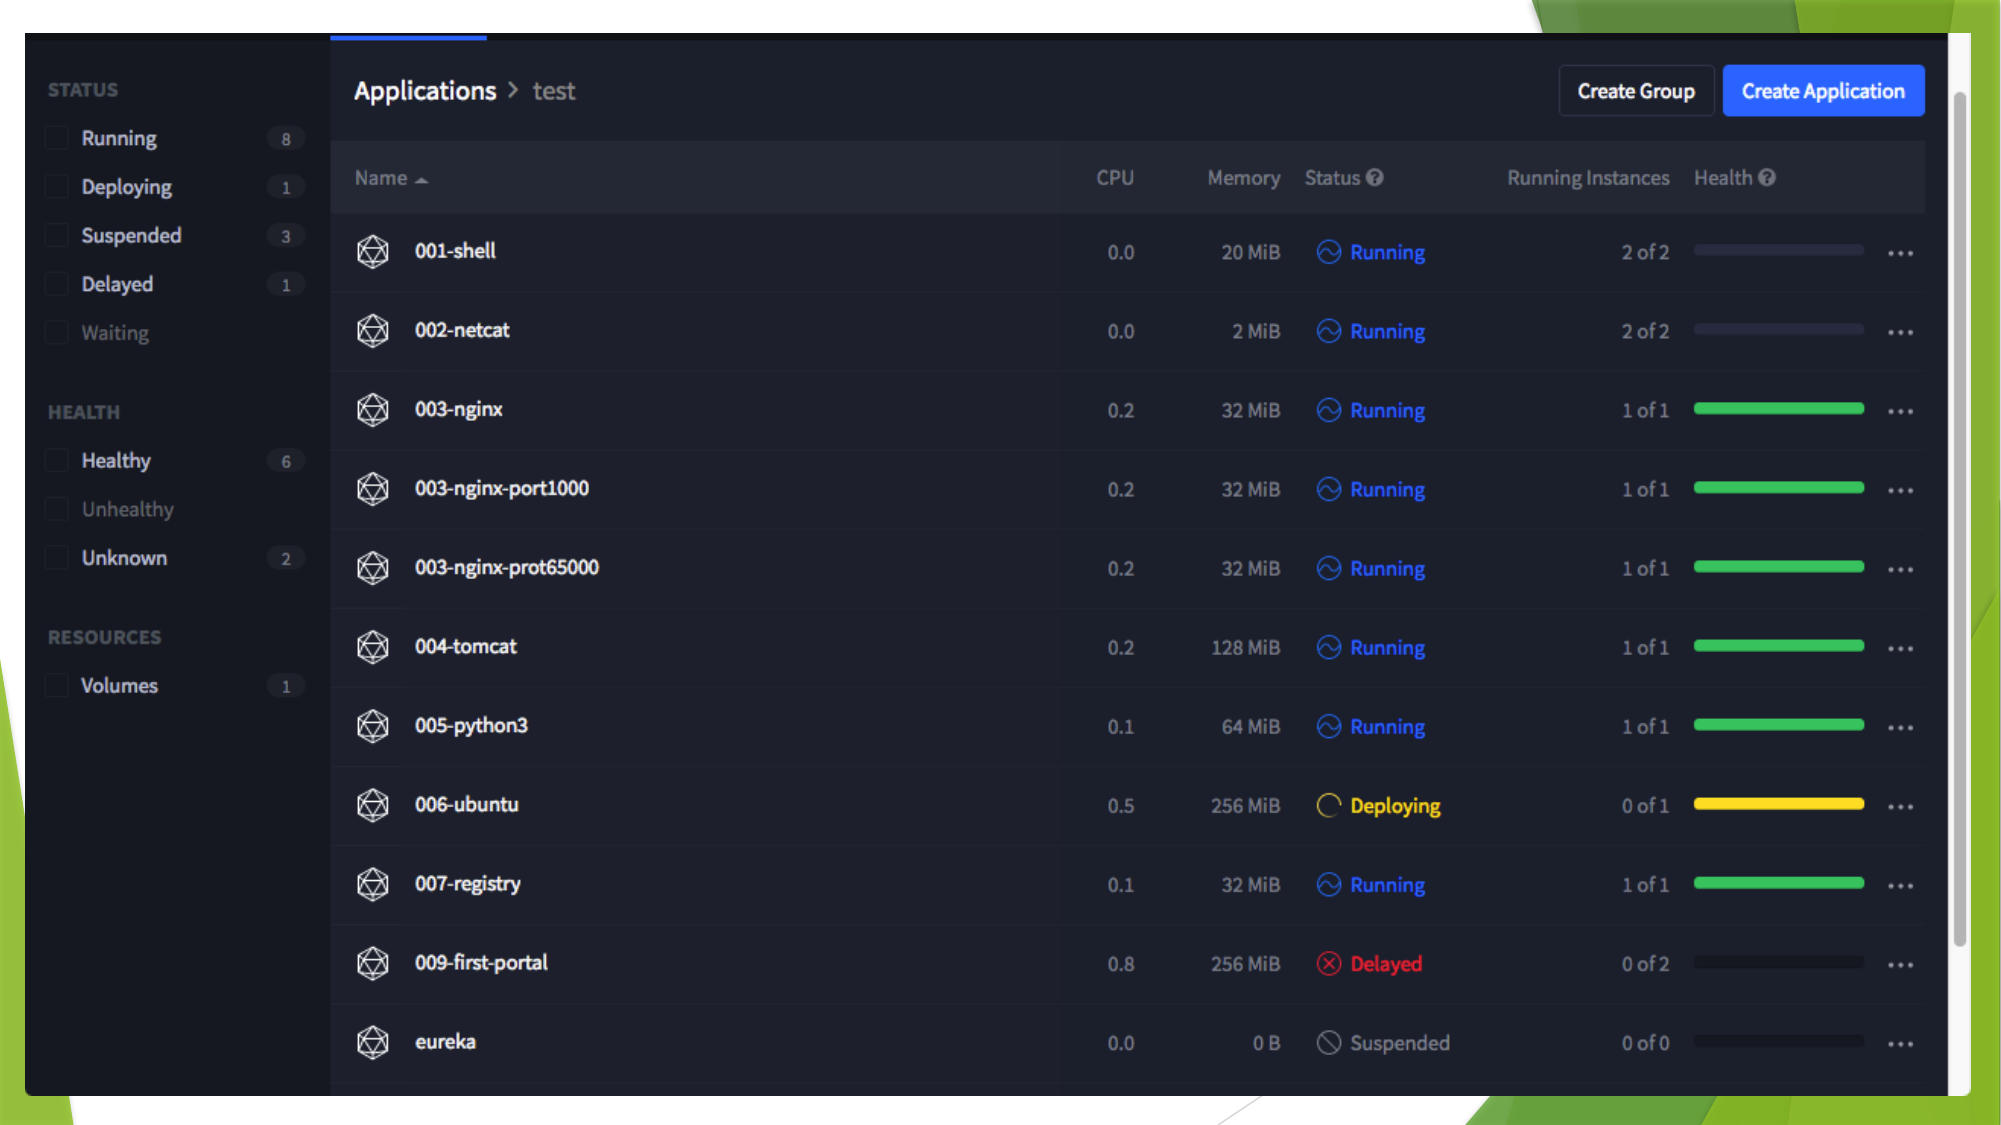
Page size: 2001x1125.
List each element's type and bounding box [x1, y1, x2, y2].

list [25, 33, 1972, 1097]
